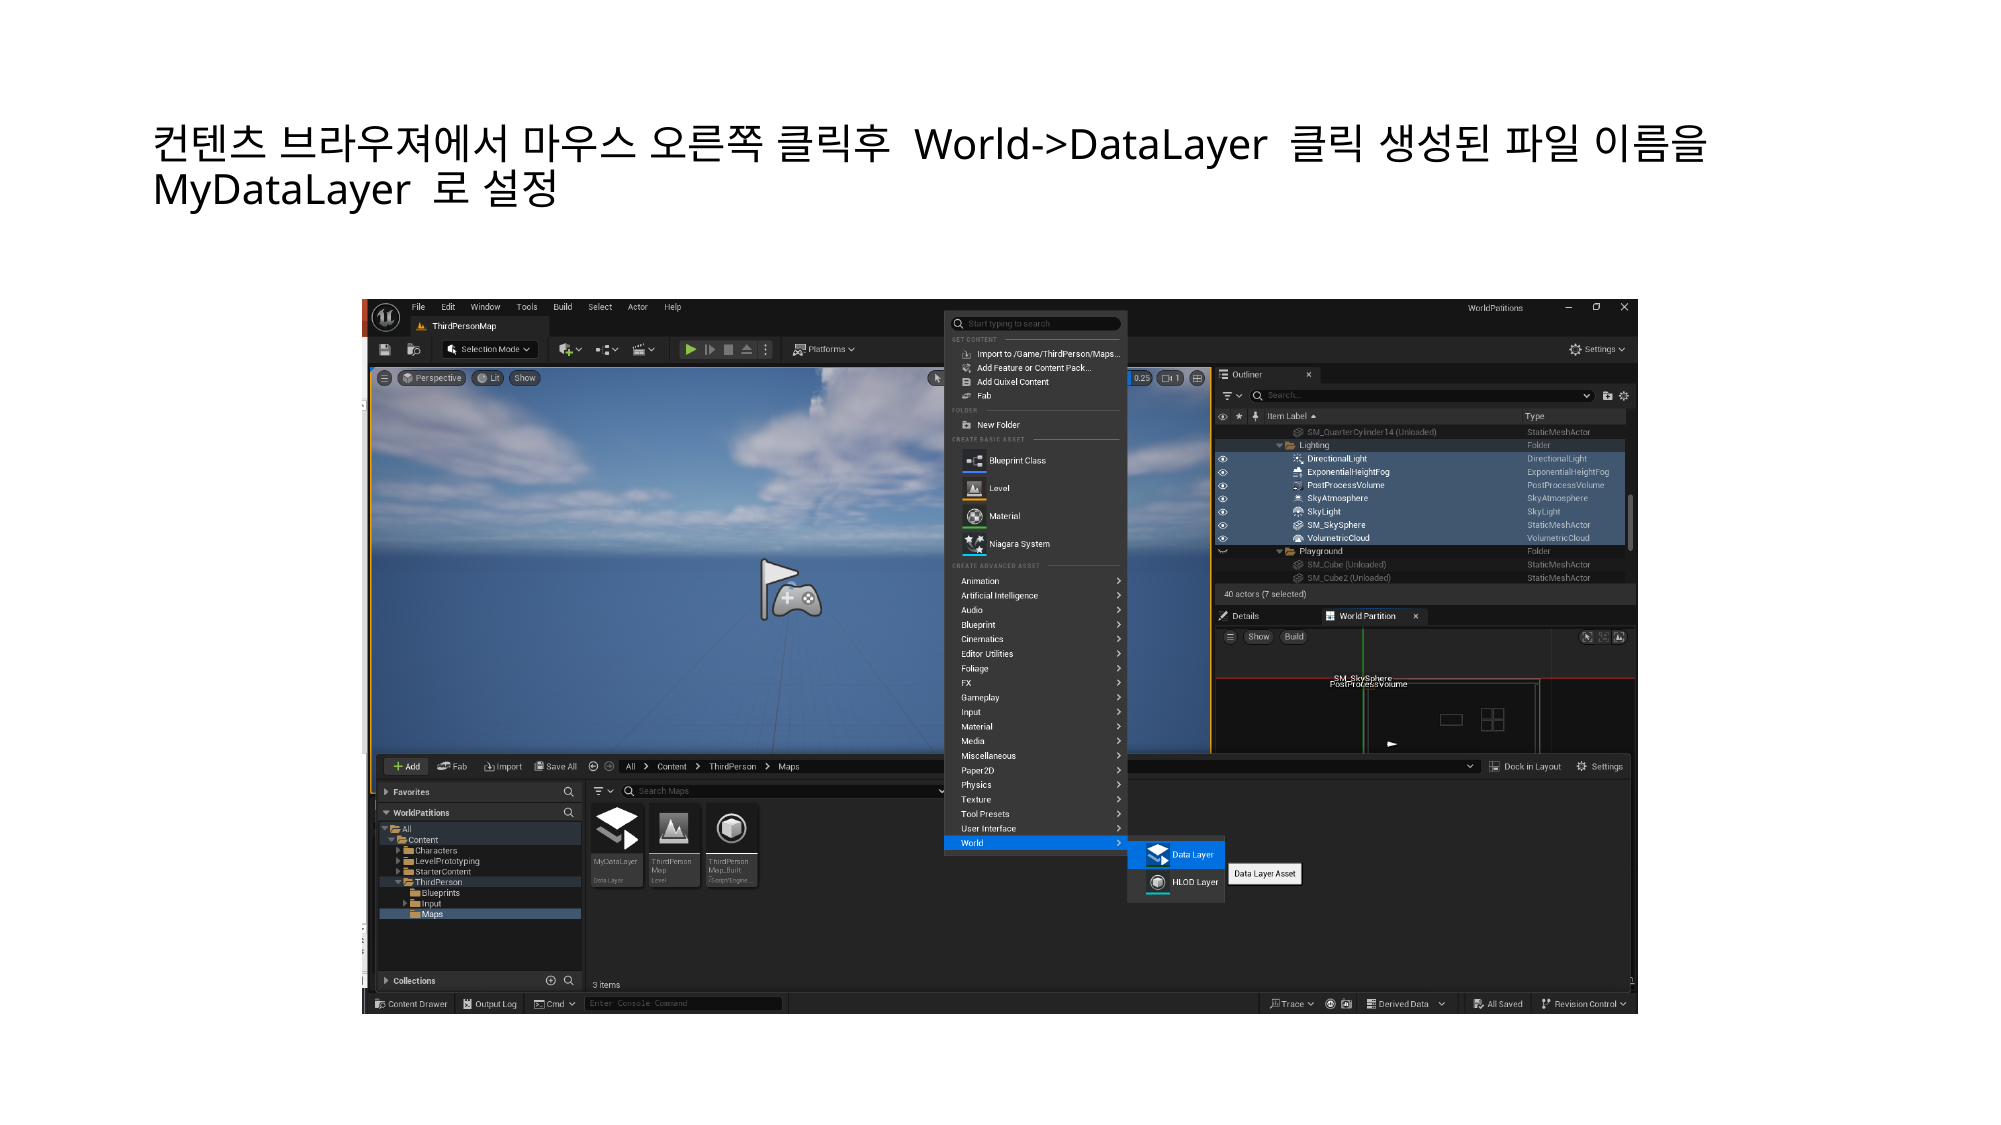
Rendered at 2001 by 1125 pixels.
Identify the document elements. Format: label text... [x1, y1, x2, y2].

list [362, 299, 1638, 1014]
title 컨텐츠 브라우져에서 마우스 오른쪽 클릭후 World->DataLayer 클릭 생성된 파일 이름을 MyDataLayer 로 설정 [137, 59, 1863, 278]
